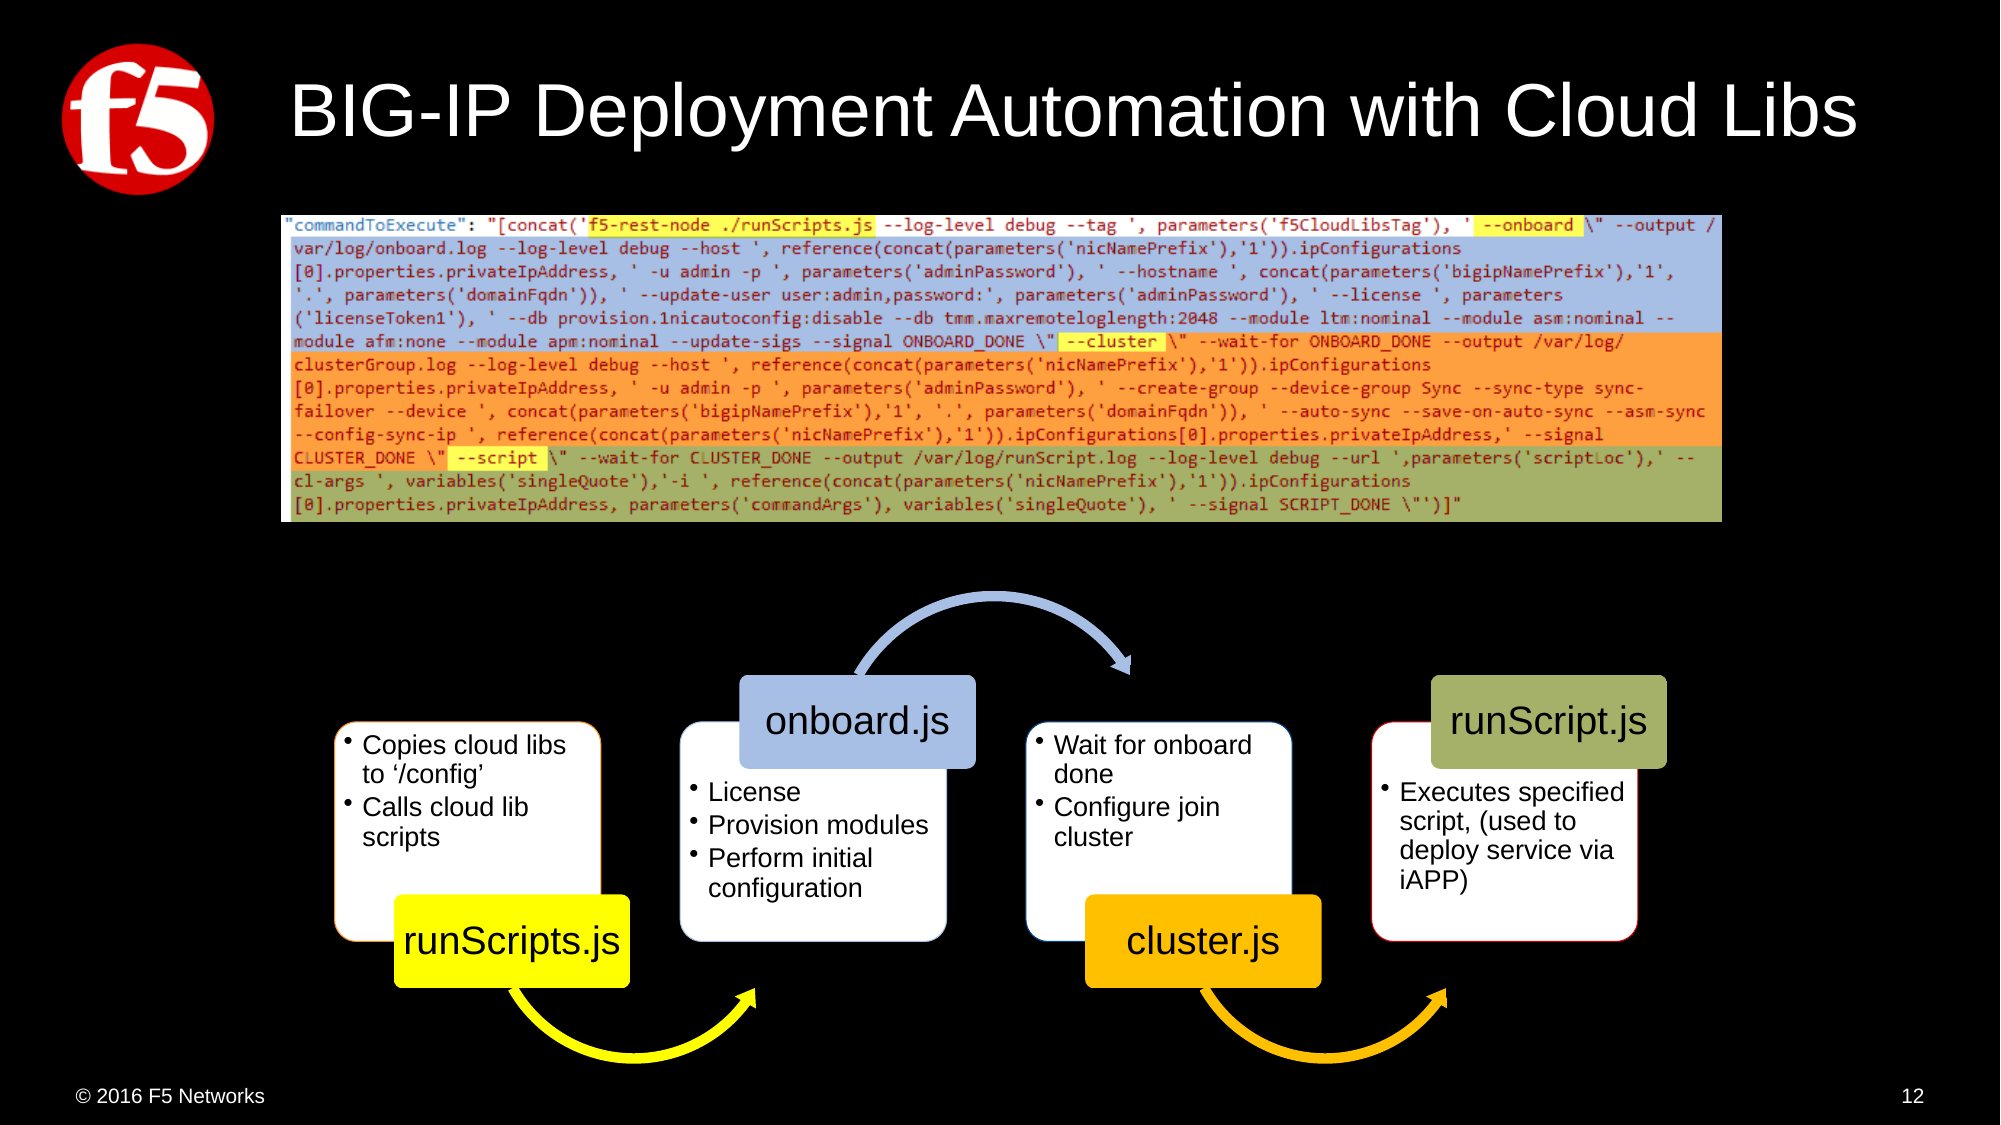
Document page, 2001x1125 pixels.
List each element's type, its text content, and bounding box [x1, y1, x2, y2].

title BIG-IP Deployment Automation with Cloud Libs [263, 46, 1892, 197]
slide_number 12 [1500, 1065, 1950, 1125]
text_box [1371, 674, 1668, 942]
picture [51, 34, 225, 208]
picture [281, 215, 1722, 522]
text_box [334, 721, 786, 1071]
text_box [1025, 721, 1477, 1071]
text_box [680, 583, 1163, 942]
footer © 2016 F5 Networks [50, 1065, 725, 1125]
